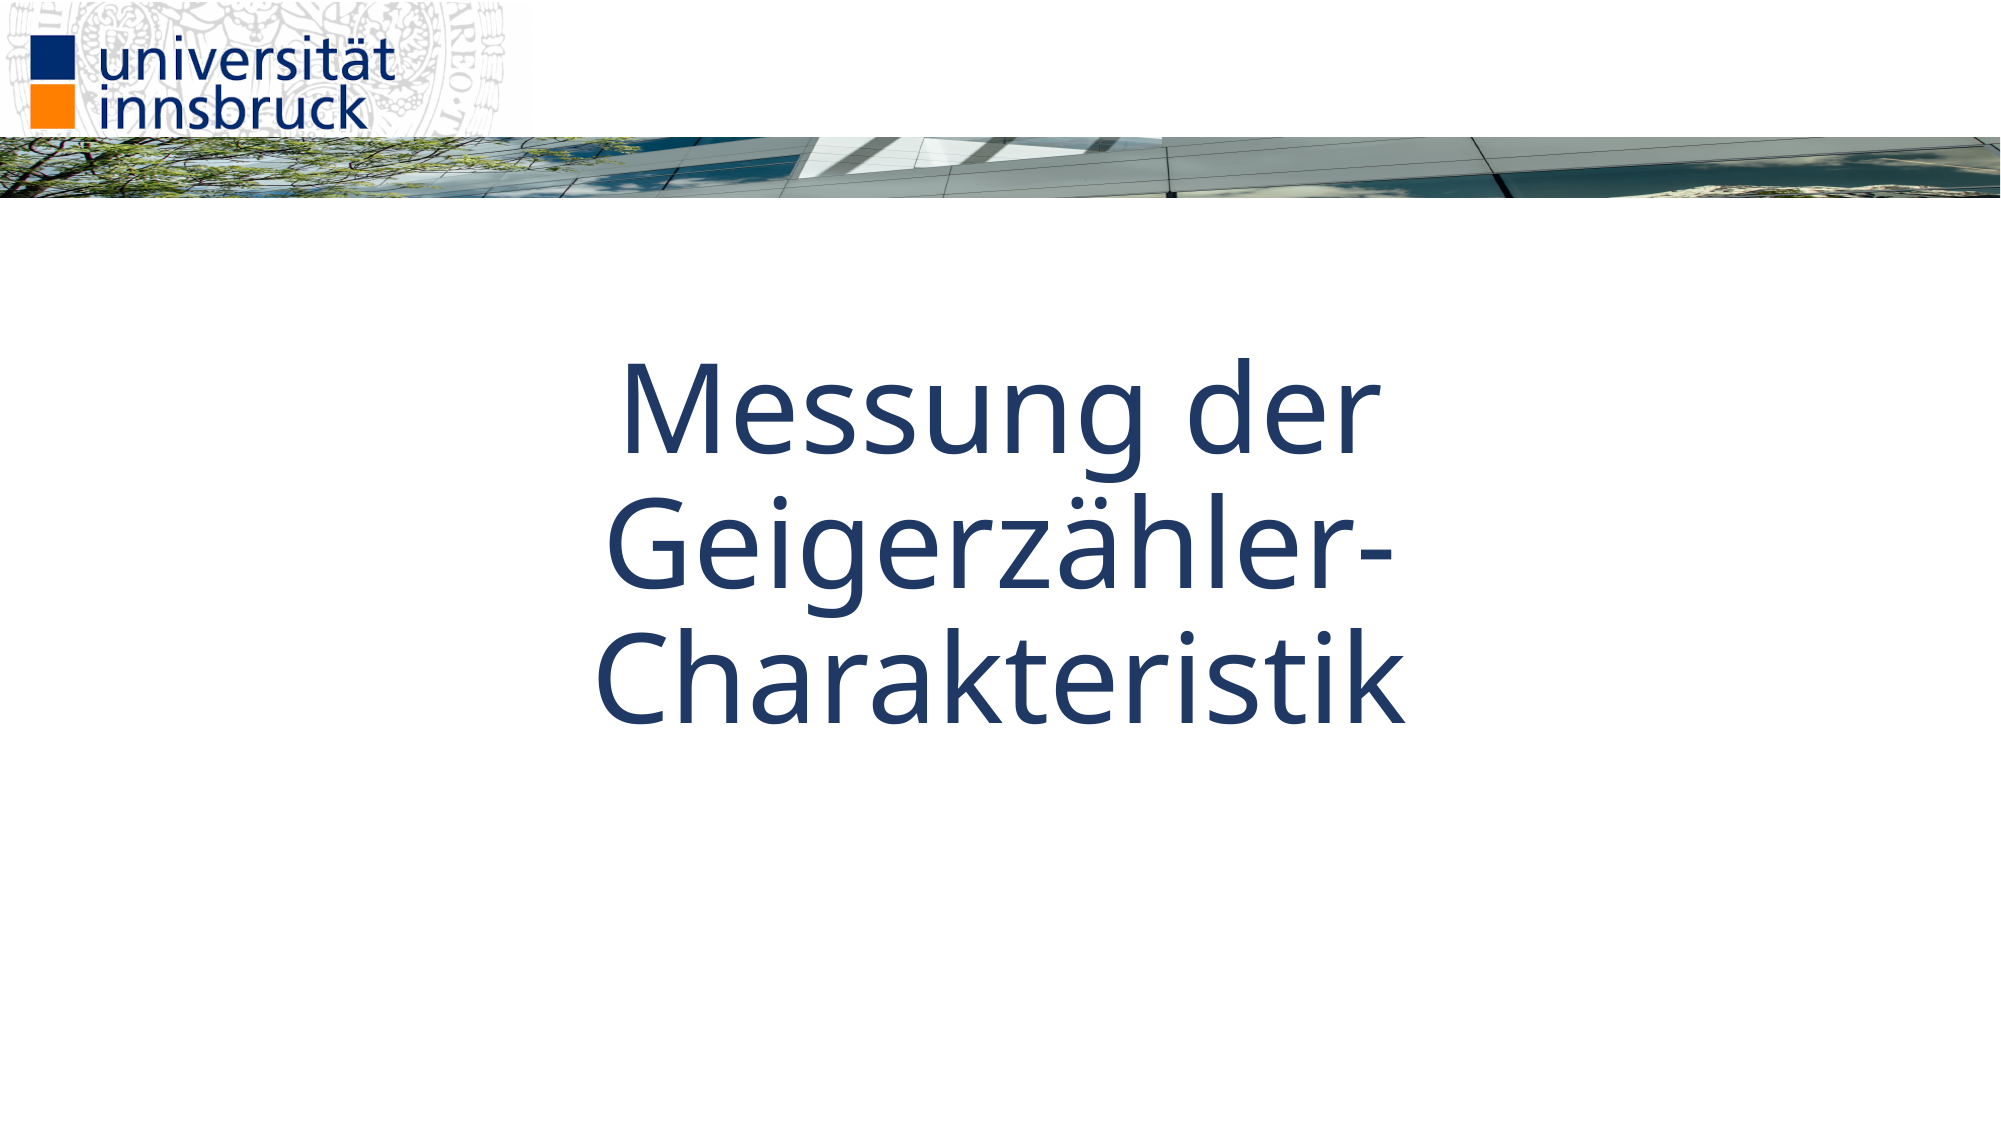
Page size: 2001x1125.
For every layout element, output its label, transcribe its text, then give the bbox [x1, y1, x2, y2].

title Messung der Geigerzähler-Charakteristik [249, 366, 1750, 759]
picture [0, 24, 2001, 198]
